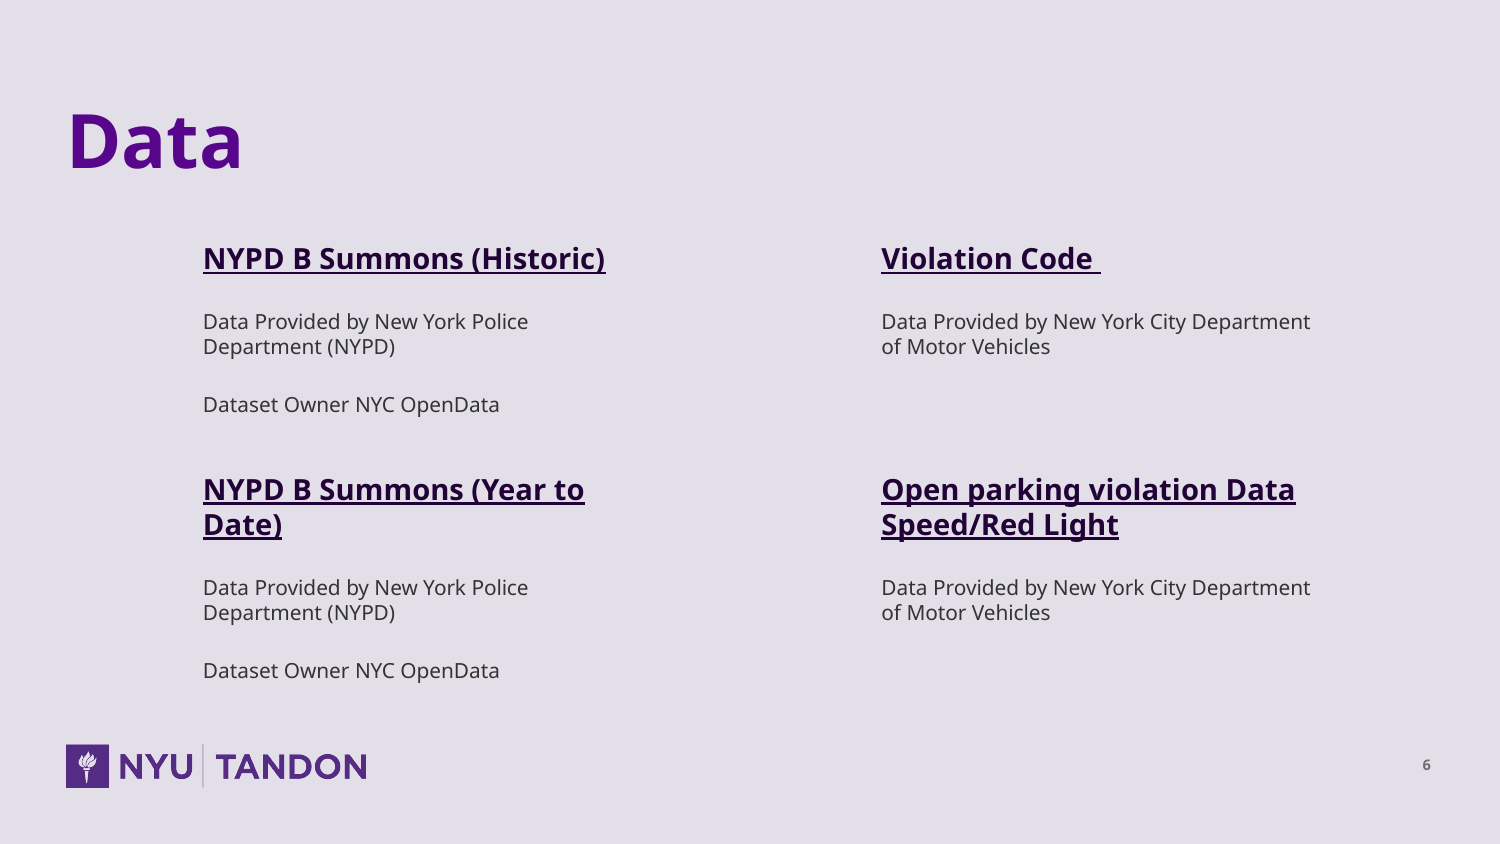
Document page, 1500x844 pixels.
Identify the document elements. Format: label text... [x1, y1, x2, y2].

picture [66, 744, 366, 788]
list Open parking violation Data Speed/Red Light Data Provided by New York City Department of Motor Vehicles [866, 456, 1333, 616]
list NYPD B Summons (Historic) Data Provided by New York Police Department (NYPD) Dataset Owner NYC OpenData [187, 225, 654, 456]
title Data [51, 96, 1387, 303]
list NYPD B Summons (Year to Date) Data Provided by New York Police Department (NYPD) Dataset Owner NYC OpenData [187, 456, 654, 687]
list Violation Code Data Provided by New York City Department of Motor Vehicles [866, 225, 1333, 385]
